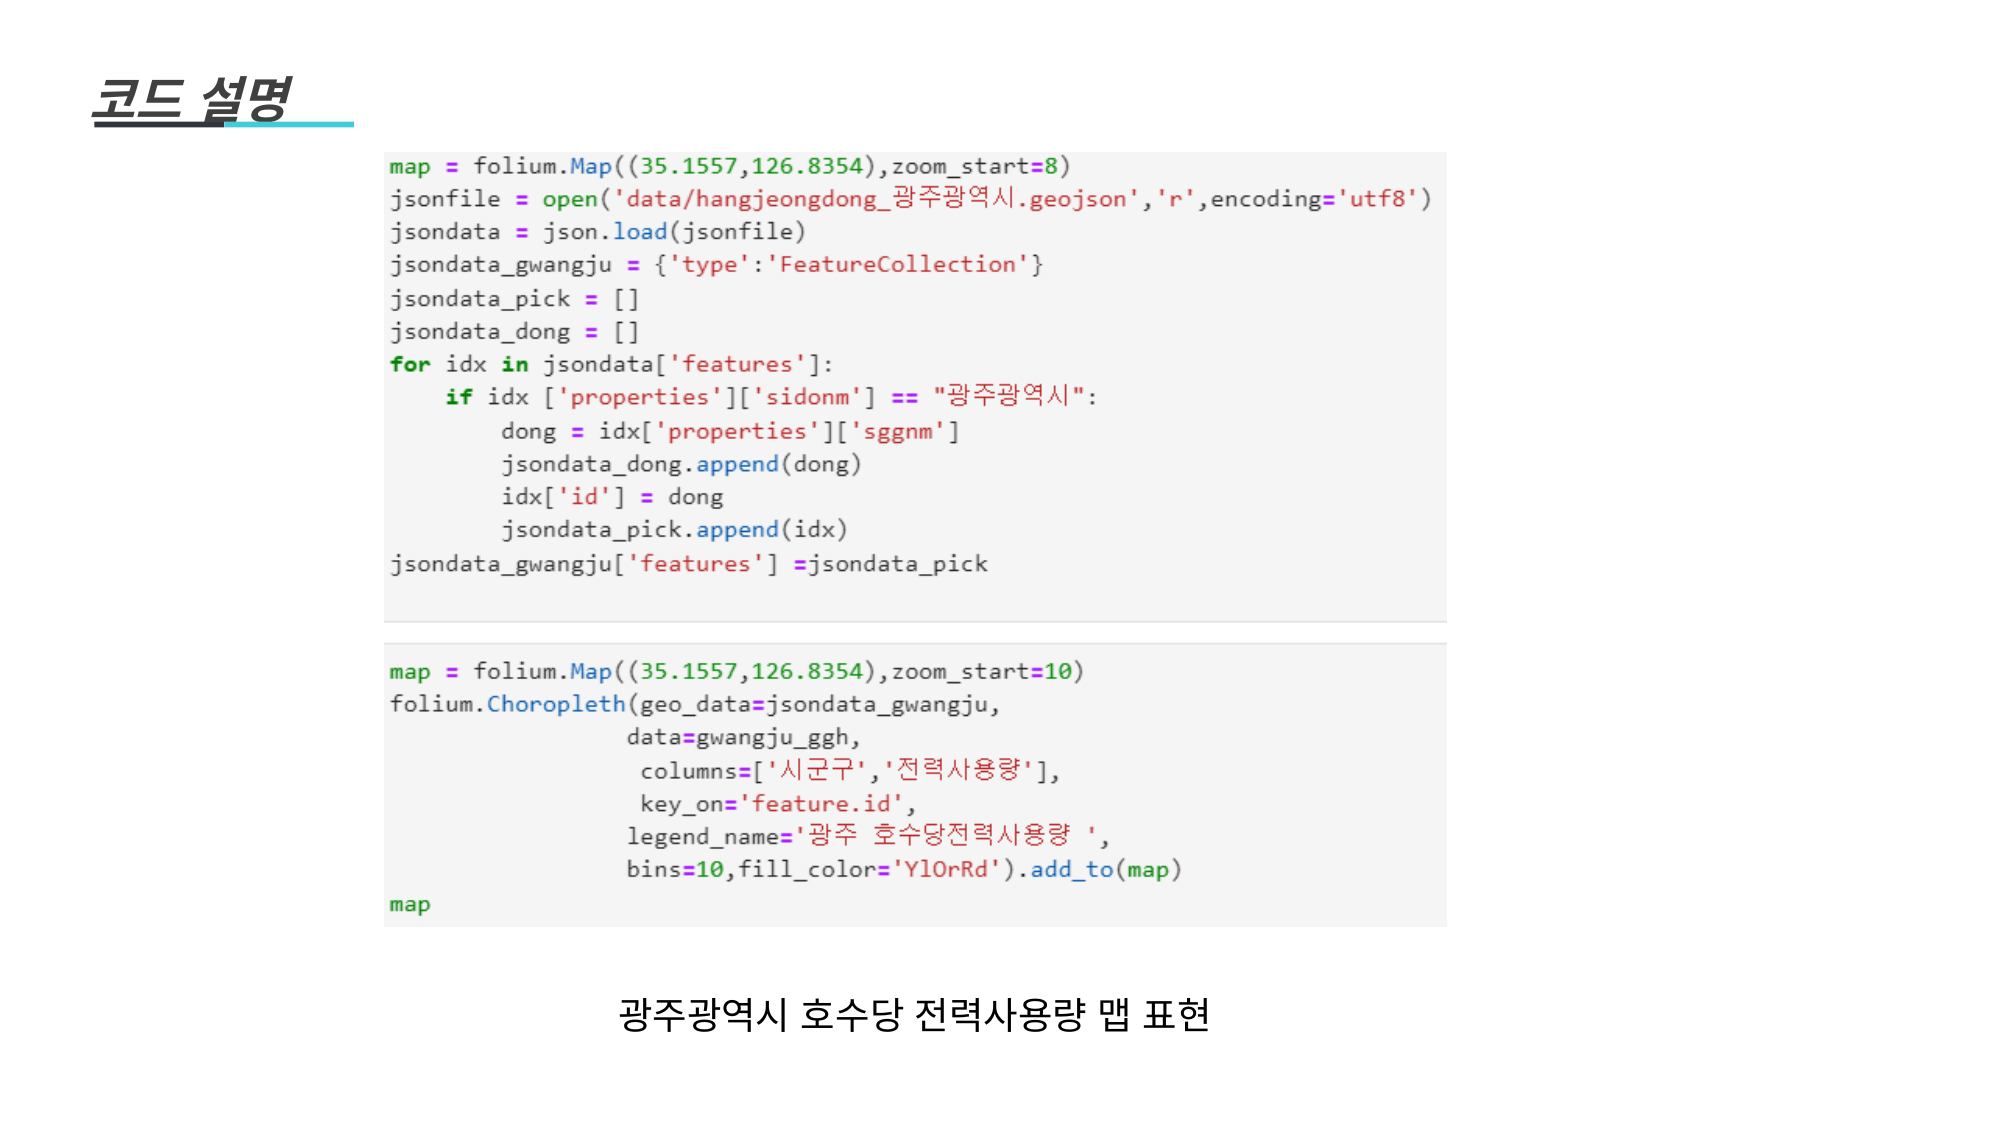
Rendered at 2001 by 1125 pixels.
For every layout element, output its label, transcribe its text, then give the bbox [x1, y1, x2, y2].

text_box 코드 설명 [75, 0, 765, 136]
text_box 광주광역시 호수당 전력사용량 맵 표현 [603, 984, 1227, 1045]
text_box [94, 121, 355, 128]
picture [384, 152, 1447, 927]
